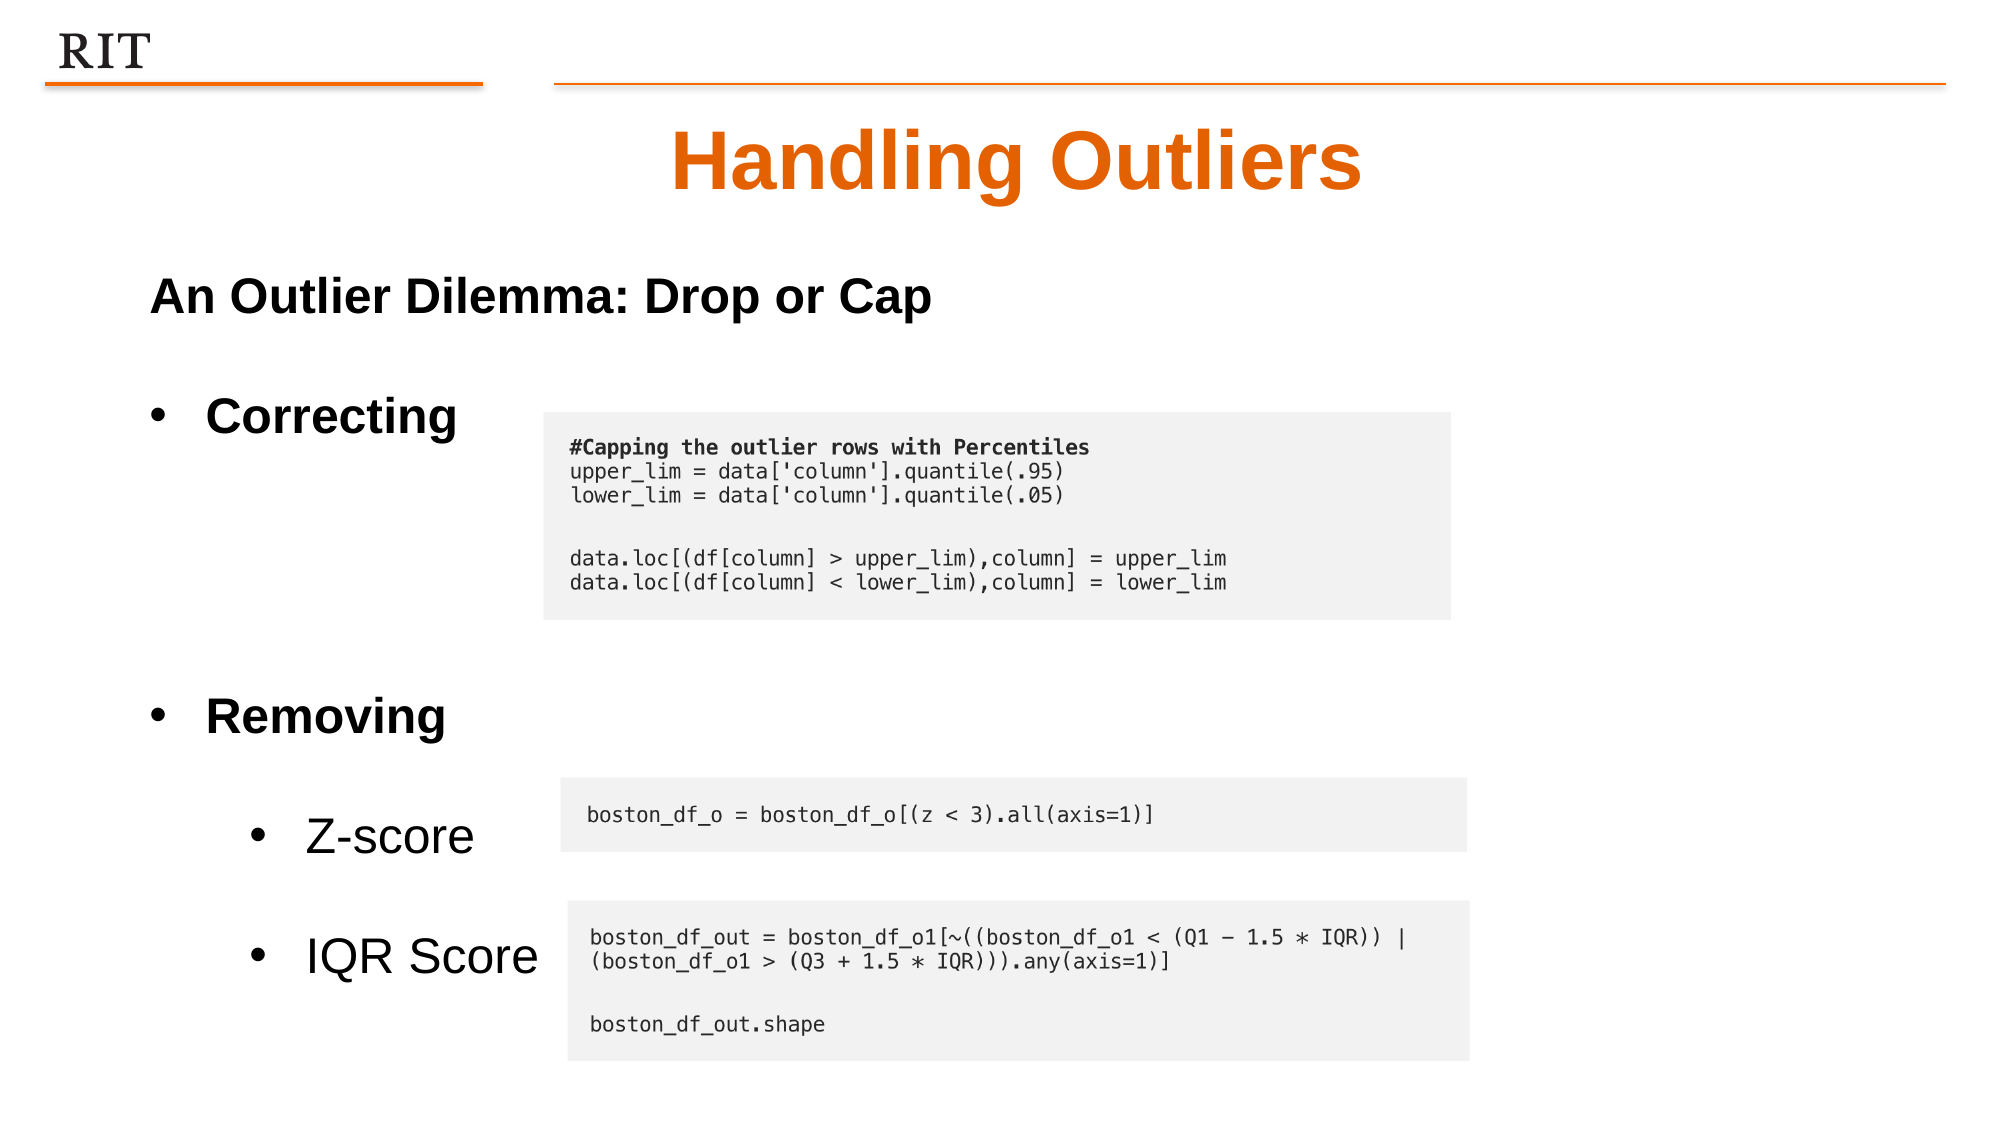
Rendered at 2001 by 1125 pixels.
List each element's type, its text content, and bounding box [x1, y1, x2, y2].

picture [511, 392, 1470, 638]
title Handling Outliers [117, 114, 1918, 198]
text_box An Outlier Dilemma: Drop or Cap Correcting Removing Z-score IQR Score [129, 243, 1930, 1077]
picture [547, 761, 1488, 869]
picture [567, 896, 1470, 1066]
